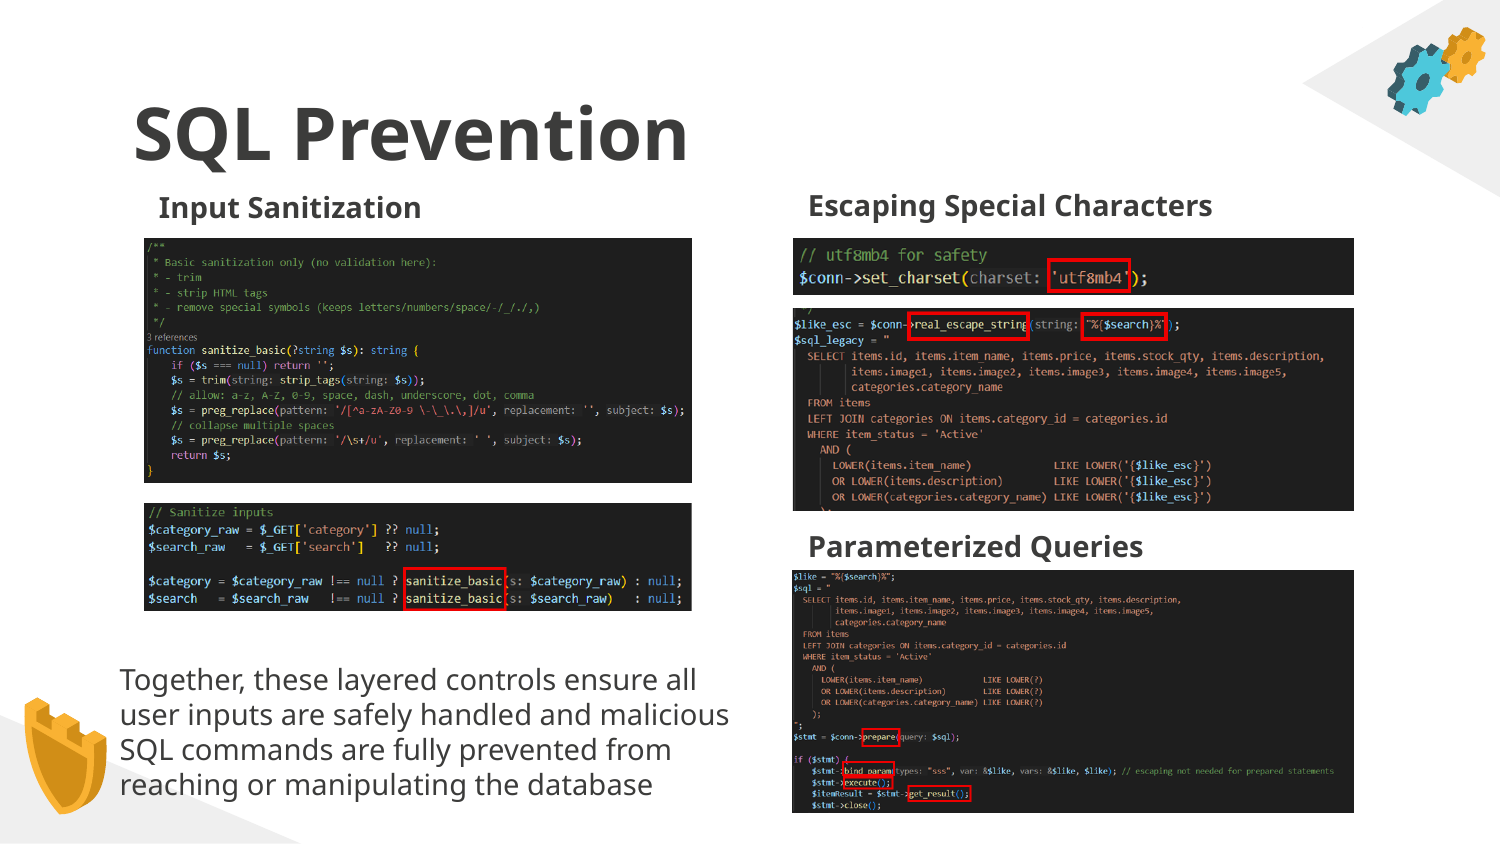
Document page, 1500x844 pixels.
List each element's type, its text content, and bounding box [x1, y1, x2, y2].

title SQL Prevention [118, 72, 1382, 167]
picture [792, 308, 1355, 511]
picture [143, 503, 692, 612]
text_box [1387, 27, 1486, 117]
text_box Together, these layered controls ensure all user inputs are safely handled and malicious SQL commands are fully prevented from reaching or manipulating the database [104, 646, 765, 844]
subtitle Input Sanitization [144, 174, 528, 236]
text_box Parameterized Queries [792, 517, 1264, 569]
picture [792, 238, 1355, 295]
picture [143, 238, 692, 483]
picture [792, 569, 1355, 813]
text_box Escaping Special Characters [792, 172, 1264, 237]
